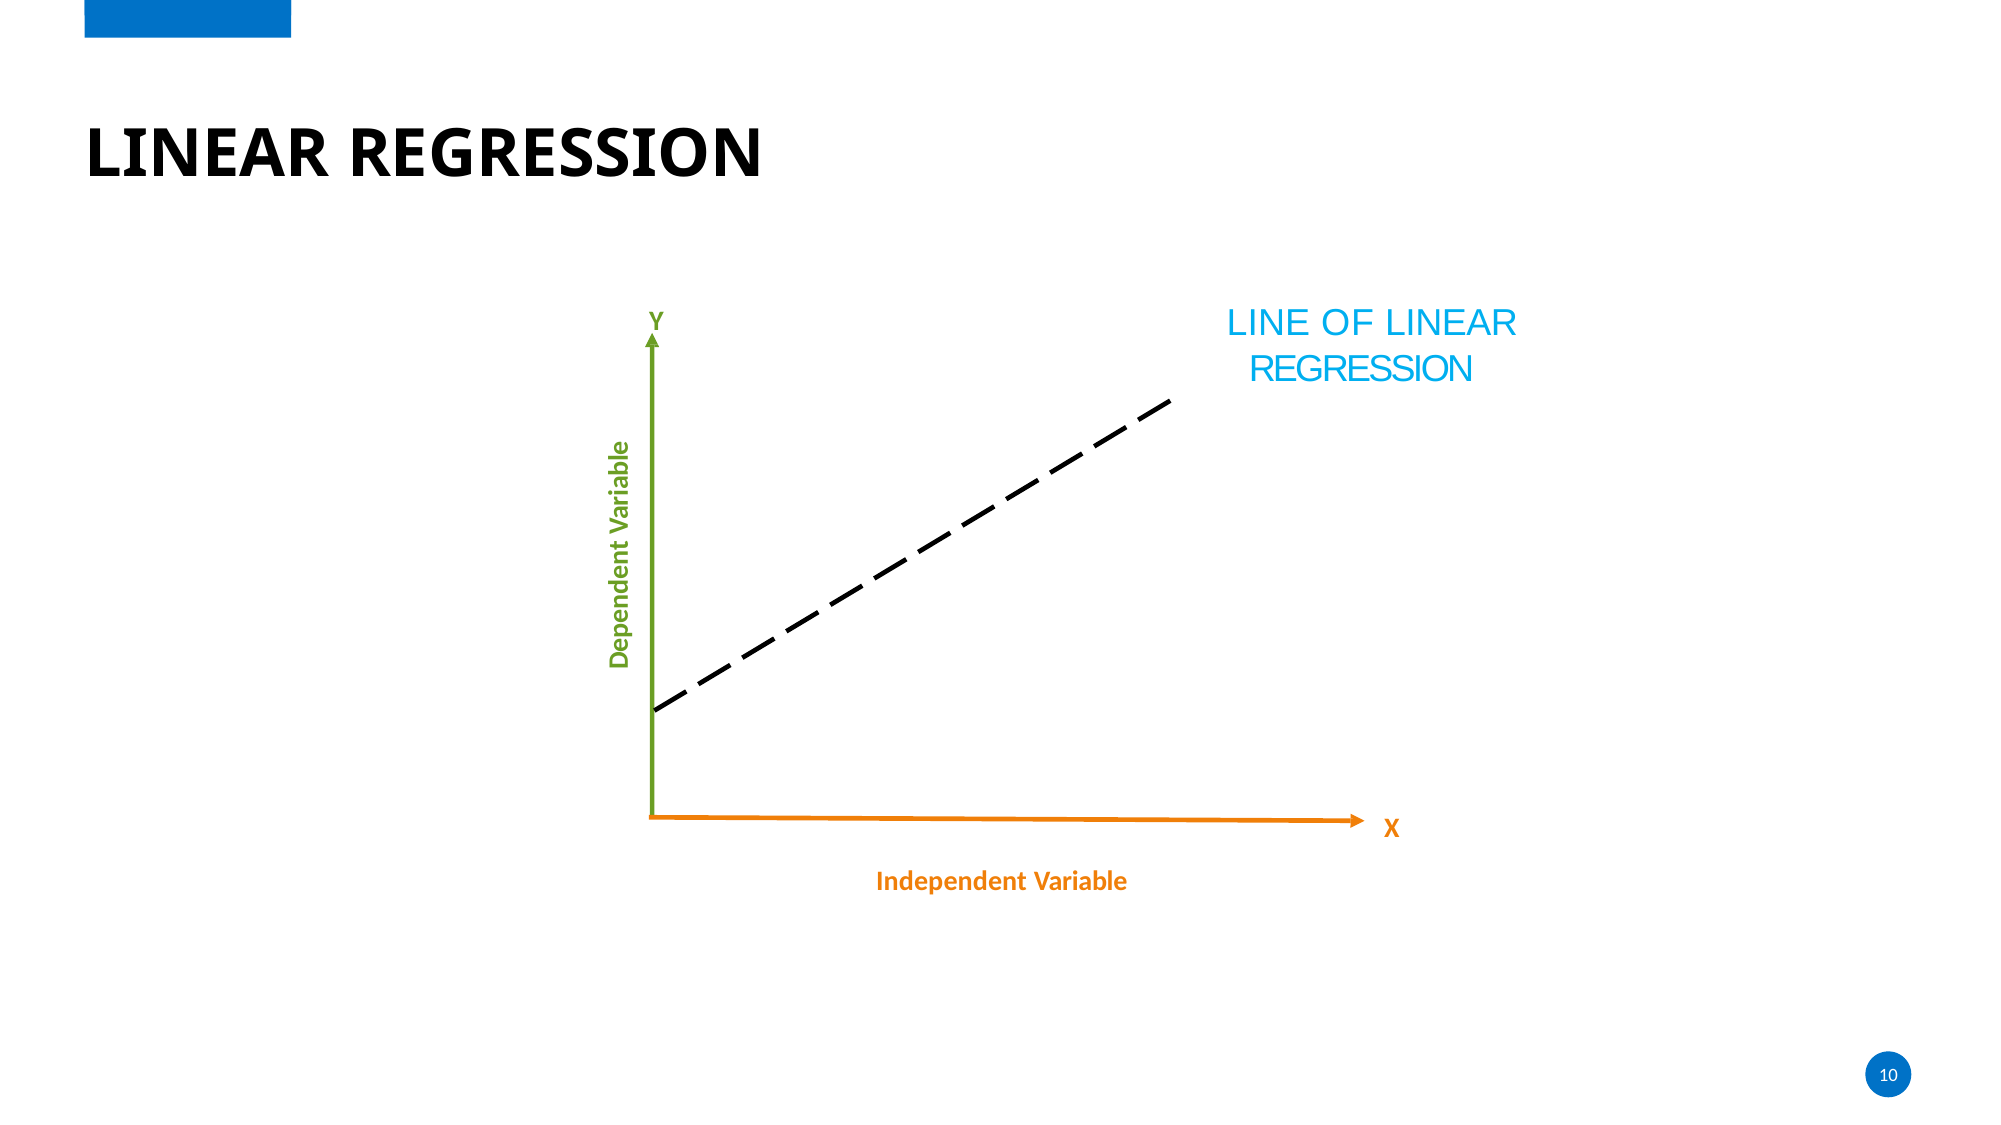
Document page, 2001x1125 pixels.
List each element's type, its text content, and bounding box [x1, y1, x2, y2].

title Linear Regression [84, 40, 1914, 192]
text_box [604, 299, 1402, 899]
text_box Line of Linear Regression [1224, 295, 1625, 389]
slide_number 10 [1864, 1059, 1913, 1090]
